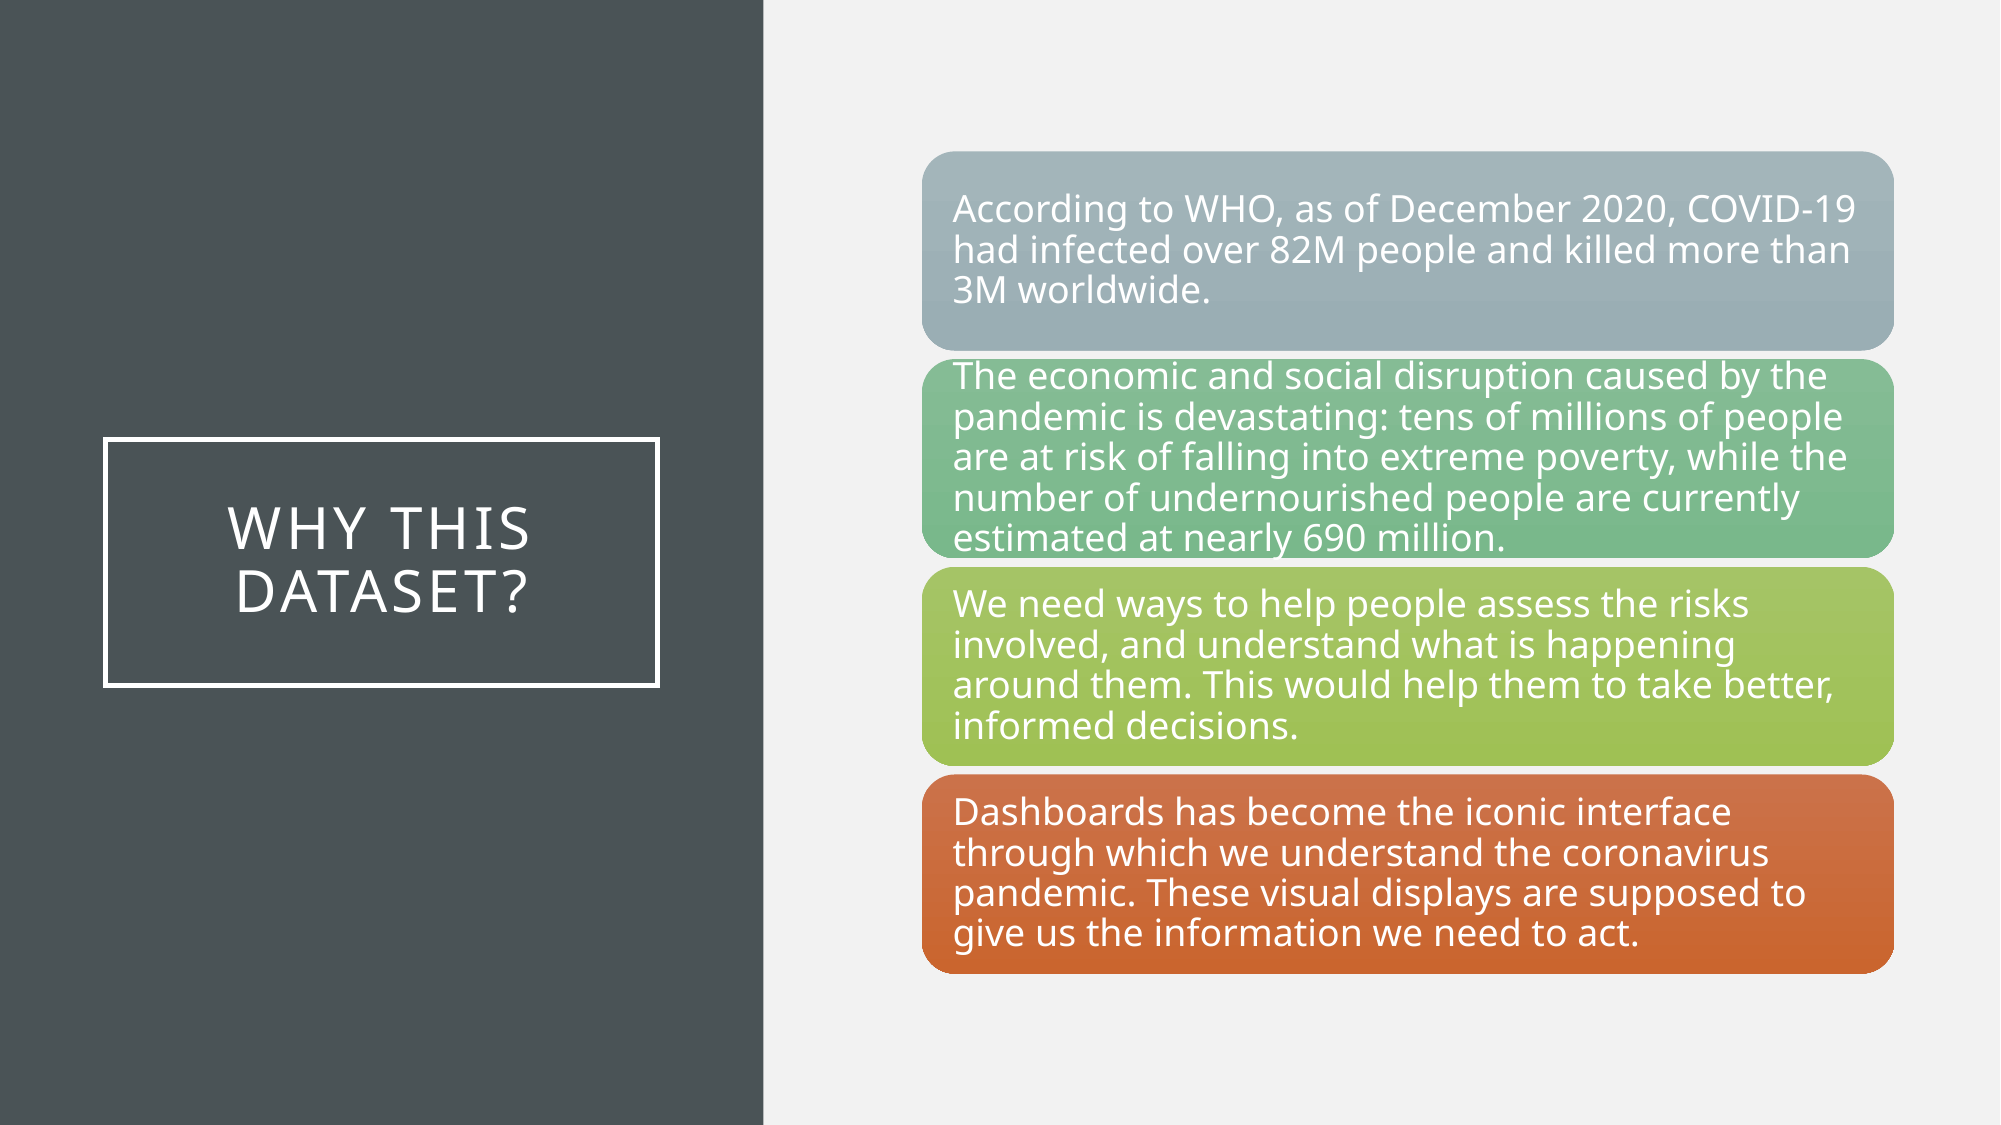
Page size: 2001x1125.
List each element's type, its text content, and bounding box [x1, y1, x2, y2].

text_box [764, 0, 2000, 1125]
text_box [921, 131, 1895, 994]
text_box [0, 0, 764, 1125]
title Why this dataset? [103, 437, 660, 688]
